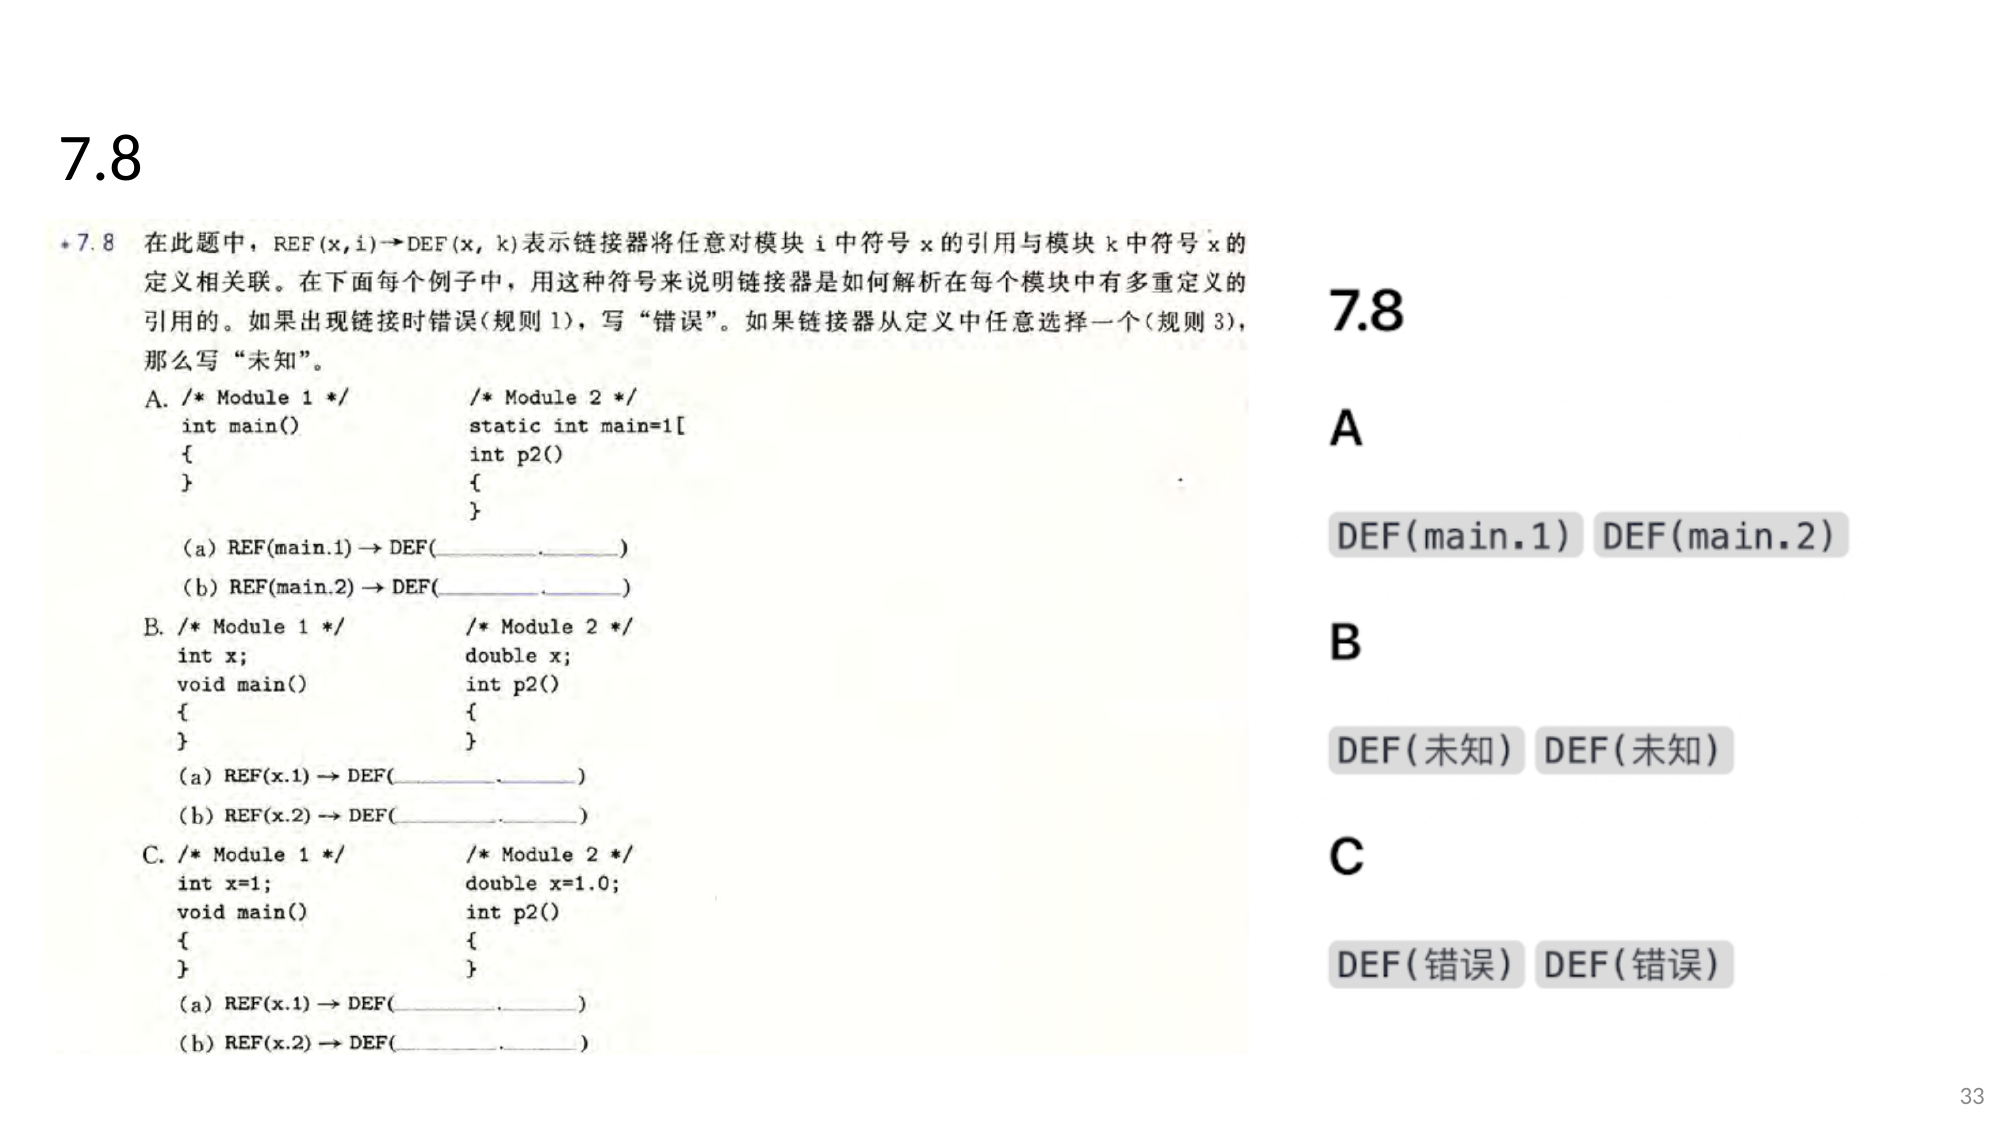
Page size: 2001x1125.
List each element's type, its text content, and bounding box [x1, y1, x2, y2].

picture [43, 219, 1249, 1055]
picture [1293, 285, 1889, 989]
text_box 7.8 [43, 106, 1125, 201]
slide_number 33 [1550, 1065, 2000, 1125]
